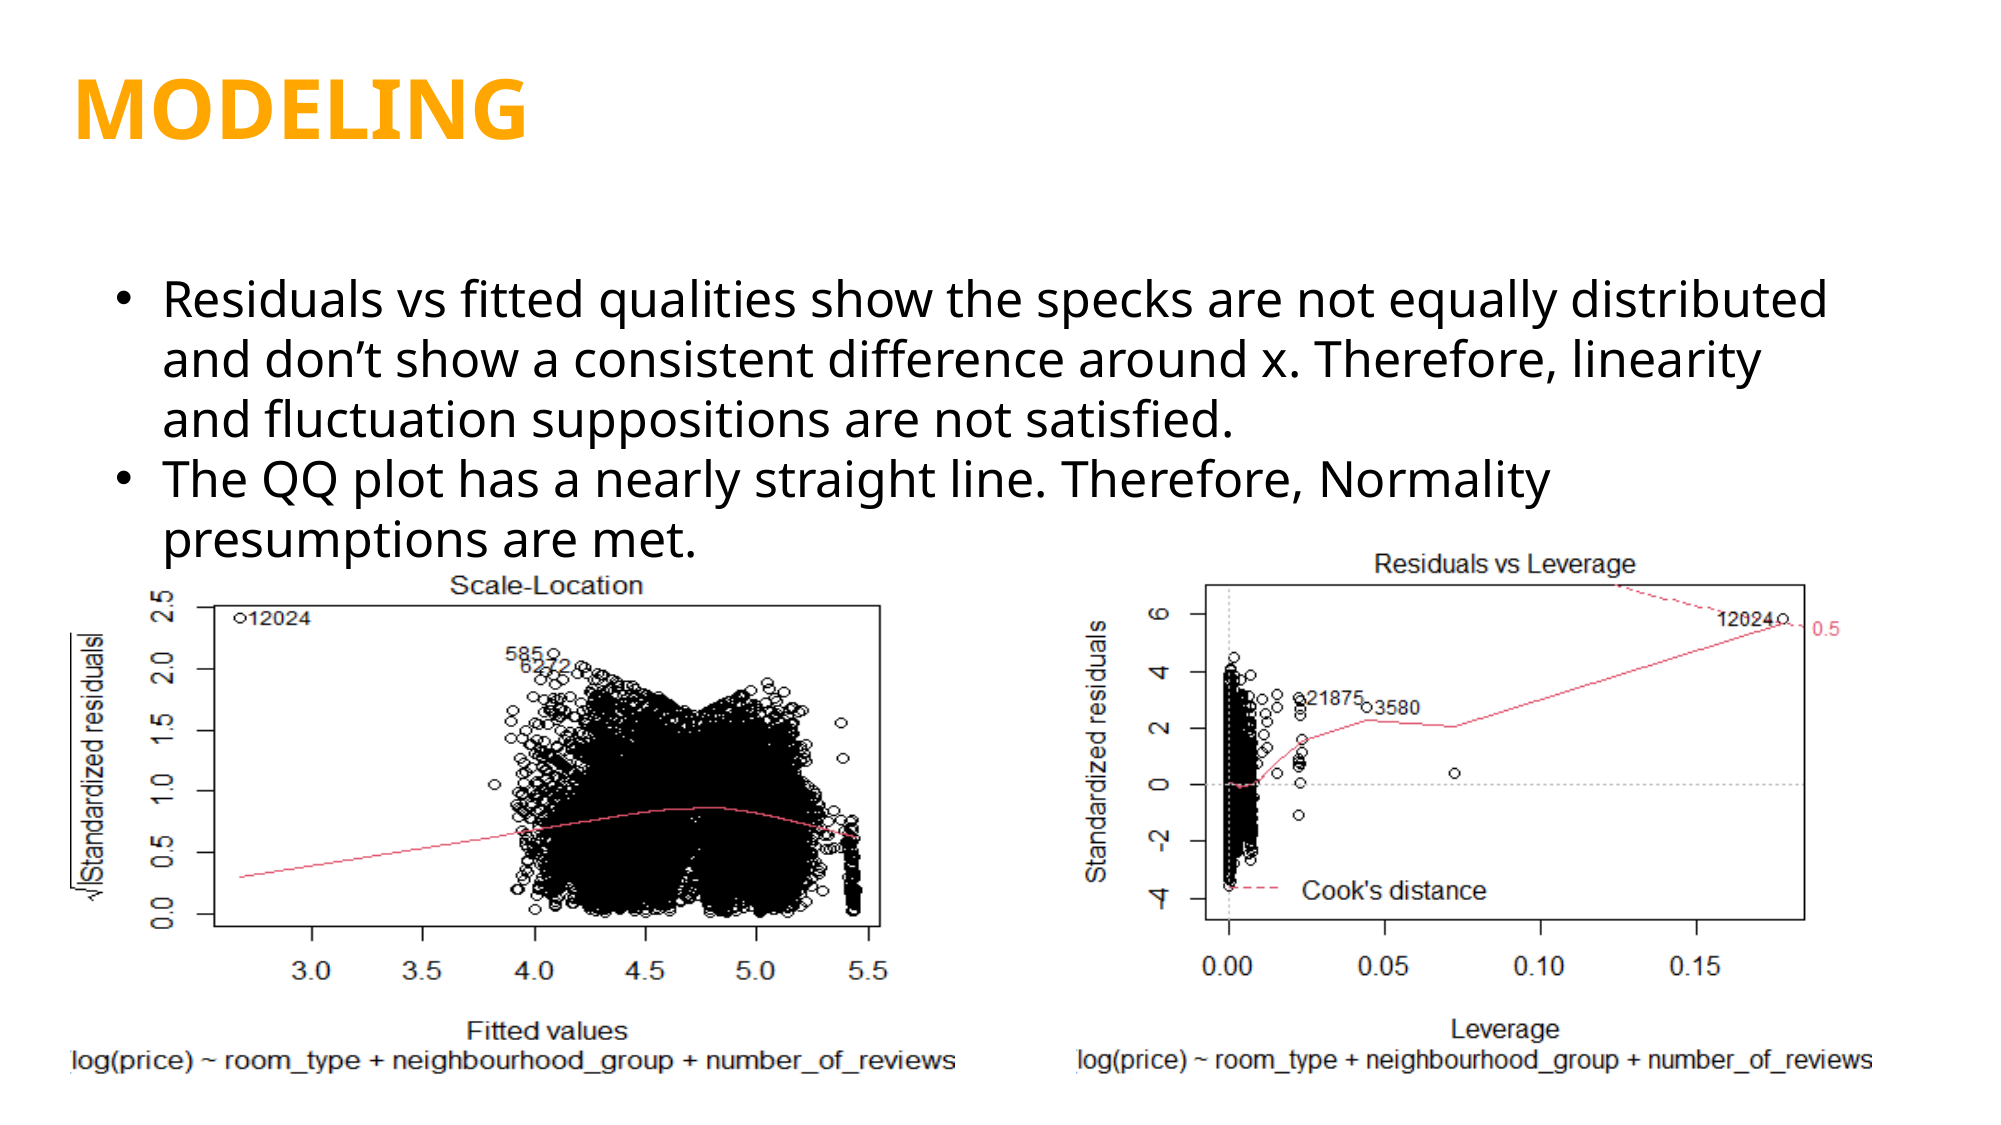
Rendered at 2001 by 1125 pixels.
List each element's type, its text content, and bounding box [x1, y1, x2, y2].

picture [1076, 459, 1872, 1077]
picture [70, 485, 955, 1077]
text_box Residuals vs fitted qualities show the specks are not equally distributed and don’t show a consistent difference around x. Therefore, linearity and fluctuation suppositions are not satisfied. The QQ plot has a nearly straight line. Therefore, Normality presumptions are met. [100, 260, 1872, 830]
text_box MODELING [70, 67, 1371, 158]
